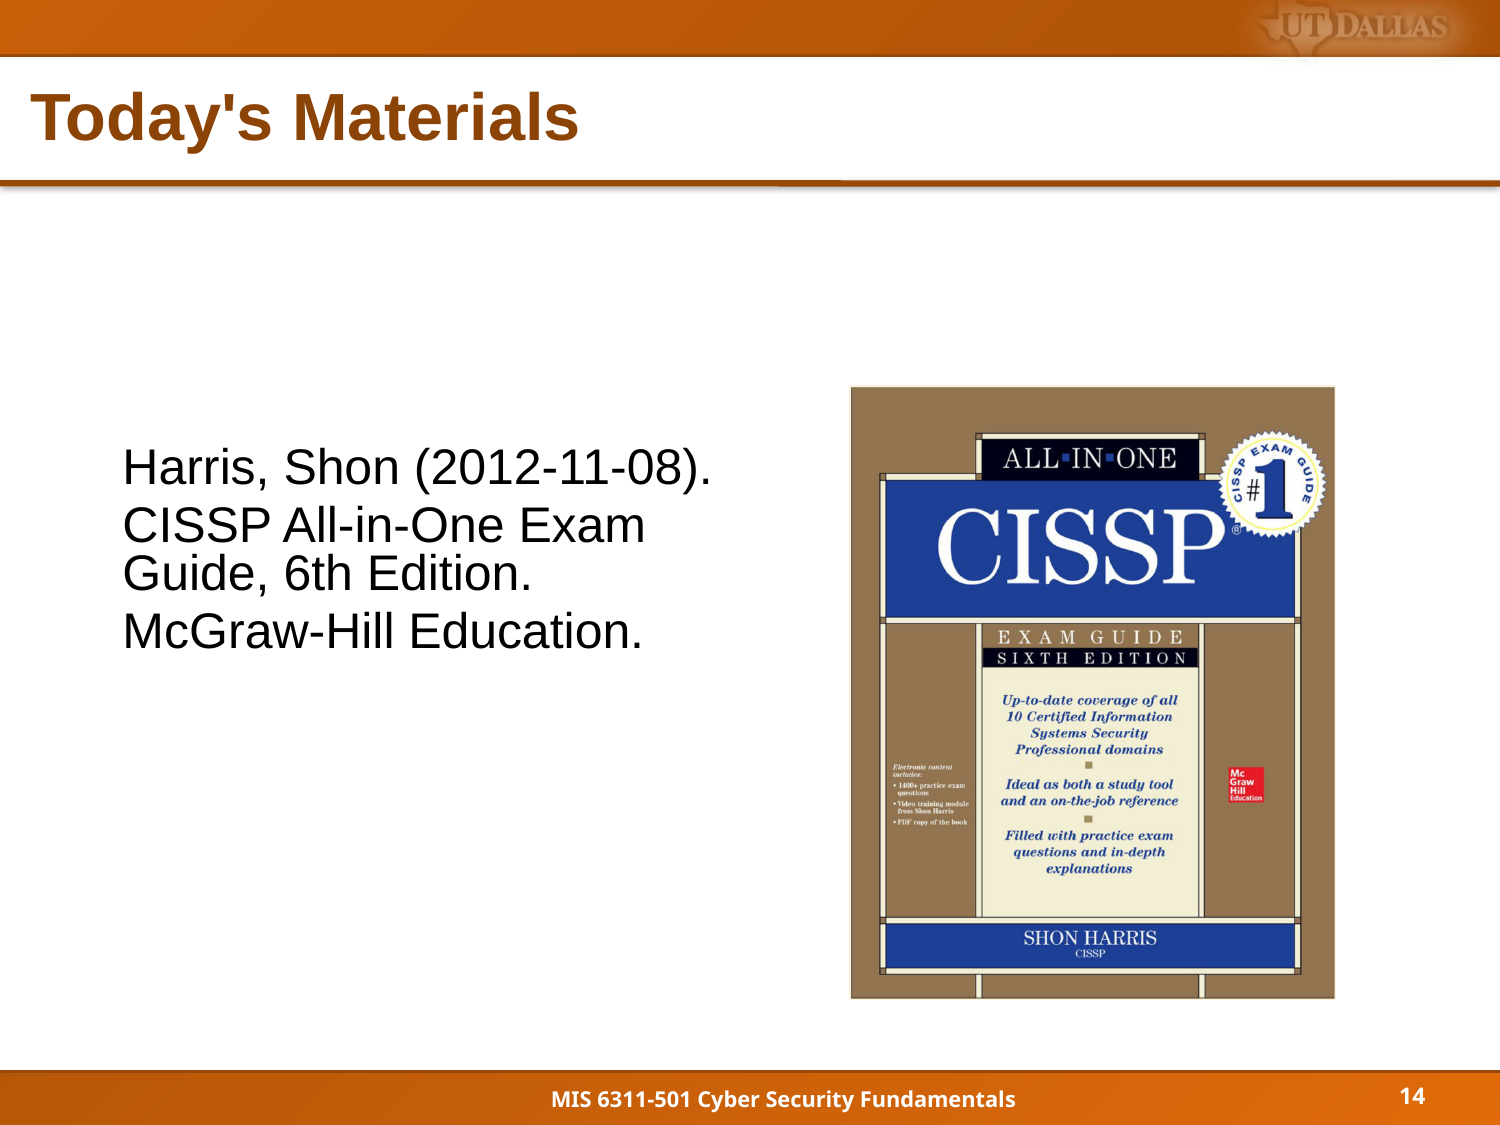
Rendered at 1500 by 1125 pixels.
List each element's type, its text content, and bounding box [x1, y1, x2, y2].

text_box Harris, Shon (2012-11-08). CISSP All-in-One Exam Guide, 6th Edition. McGraw-Hill Education. [62, 428, 788, 675]
title Today's Materials [0, 62, 1500, 176]
picture [1218, 0, 1500, 62]
picture [849, 385, 1336, 1001]
slide_number 14 [1350, 1076, 1475, 1120]
